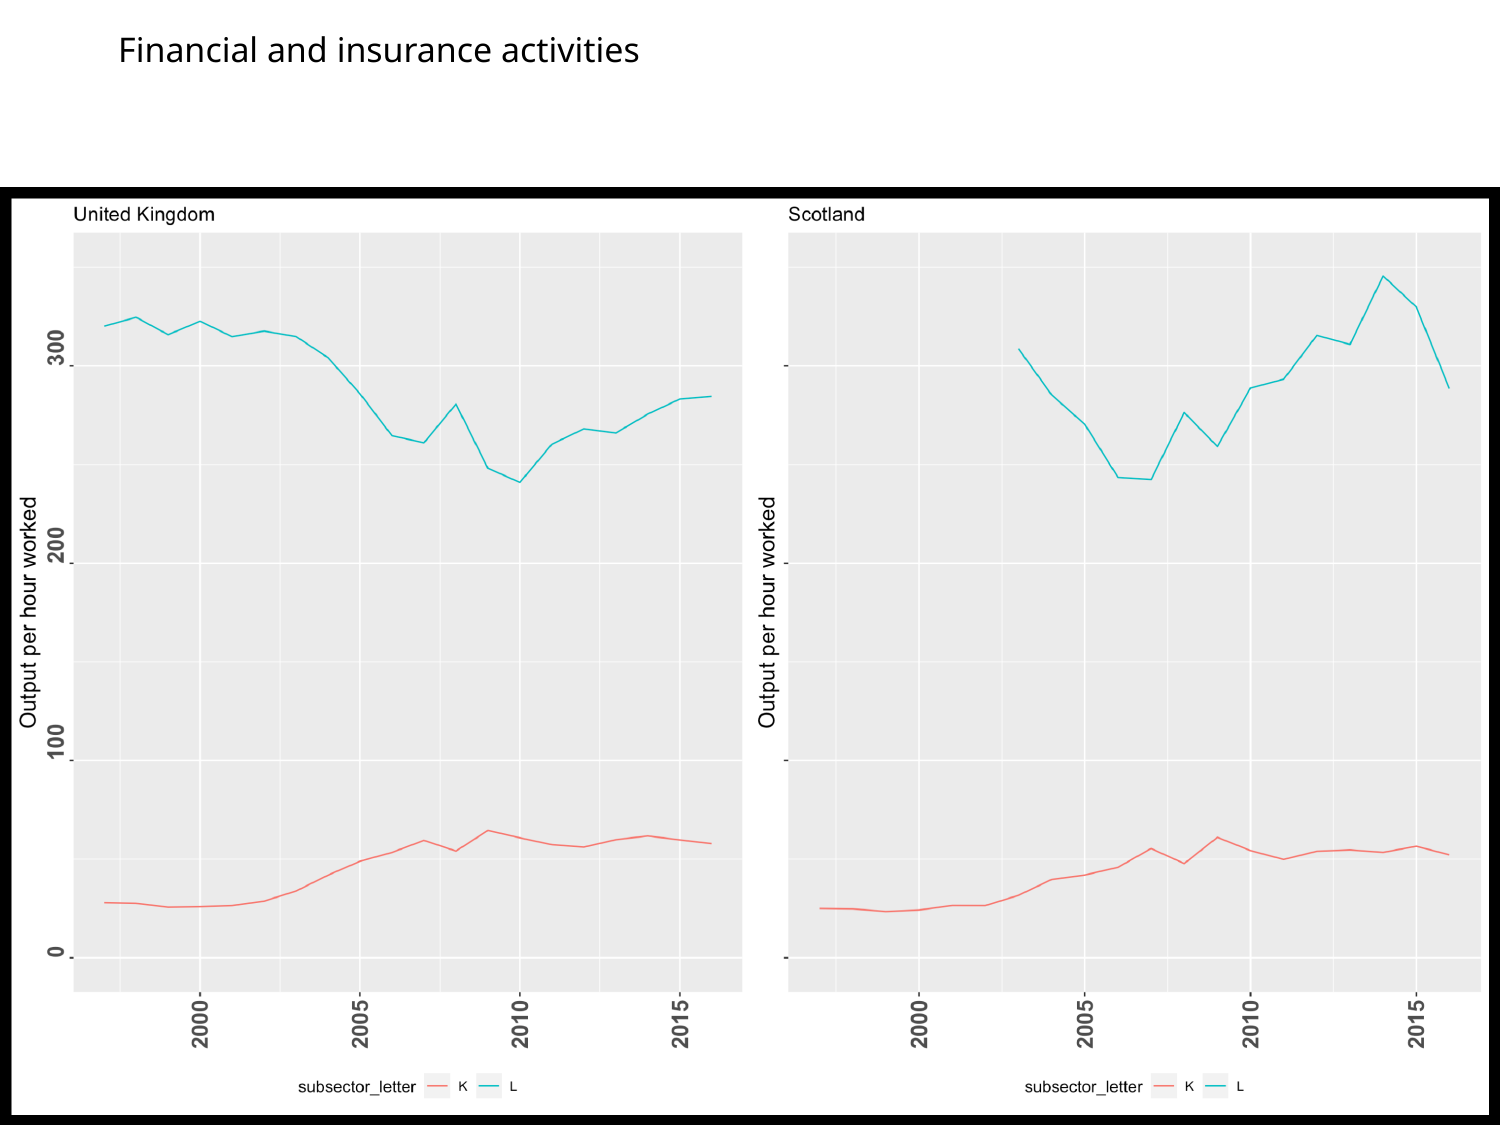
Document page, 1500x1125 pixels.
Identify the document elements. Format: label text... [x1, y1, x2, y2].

picture [0, 187, 1500, 1125]
title Financial and insurance activities [103, 25, 1397, 78]
